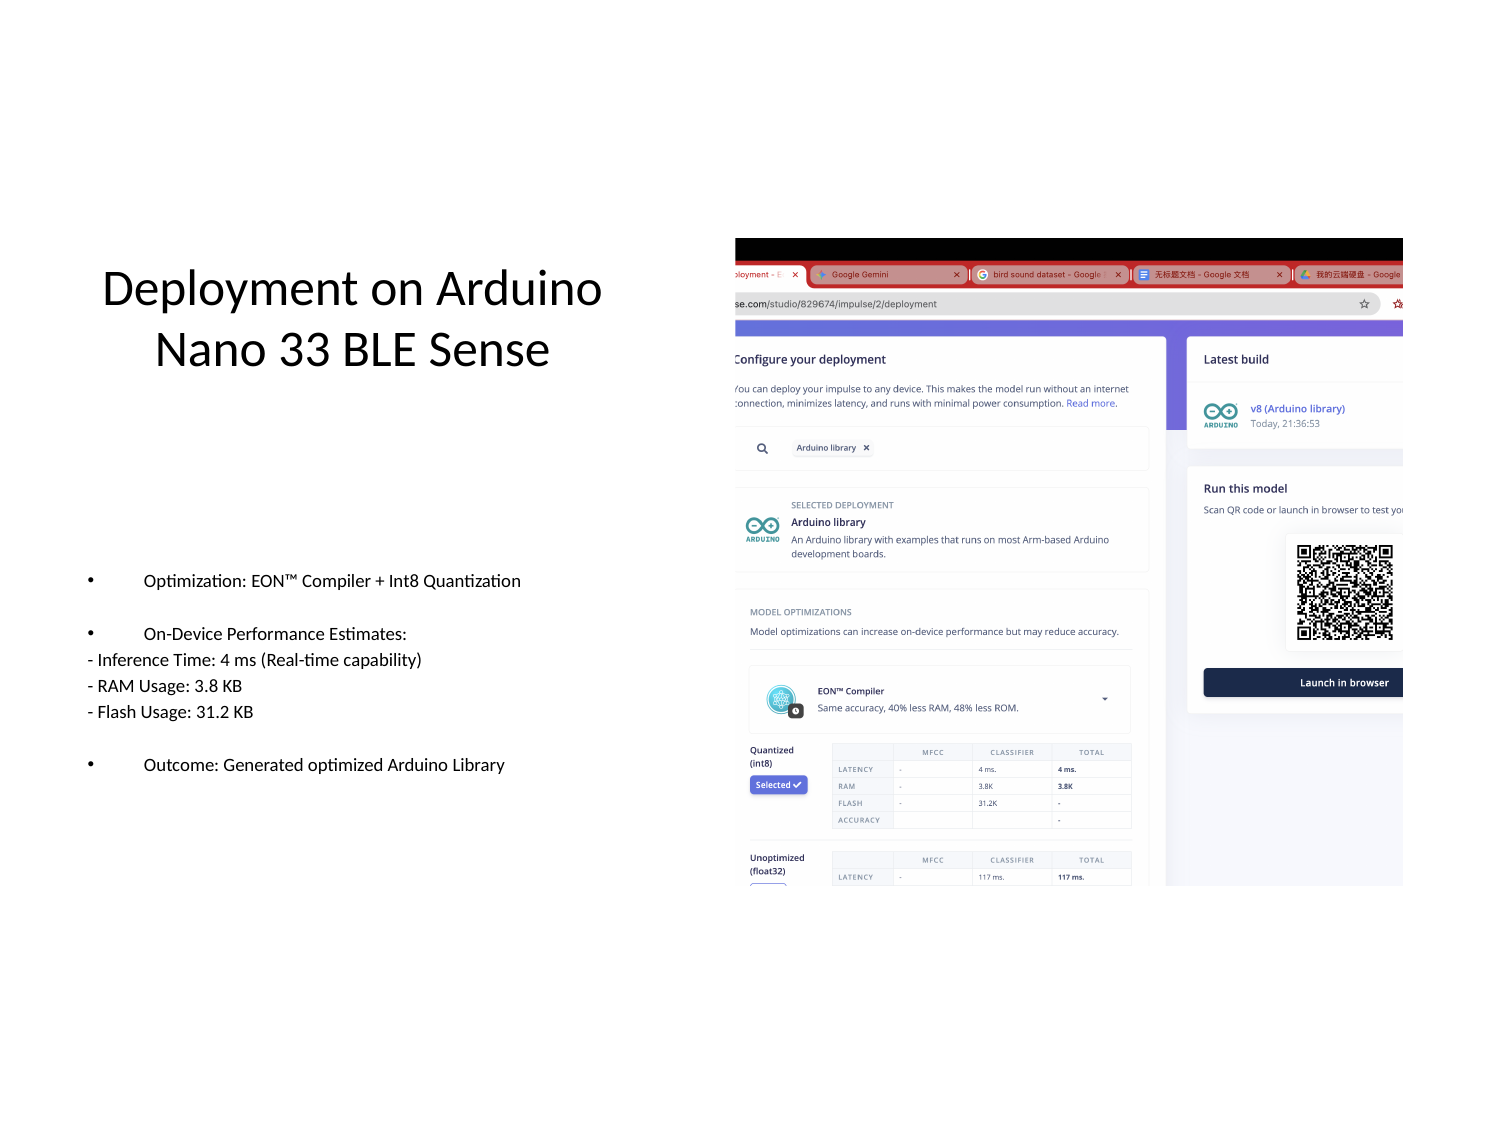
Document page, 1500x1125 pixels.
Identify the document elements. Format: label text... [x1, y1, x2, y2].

picture [735, 238, 1404, 887]
list Optimization: EON™ Compiler + Int8 Quantization On-Device Performance Estimates: - Inference Time: 4 ms (Real-time capability) - RAM Usage: 3.8 KB - Flash Usage: 31.2 KB Outcome: Generated optimized Arduino Library [72, 427, 634, 917]
title Deployment on Arduino Nano 33 BLE Sense [72, 245, 634, 385]
